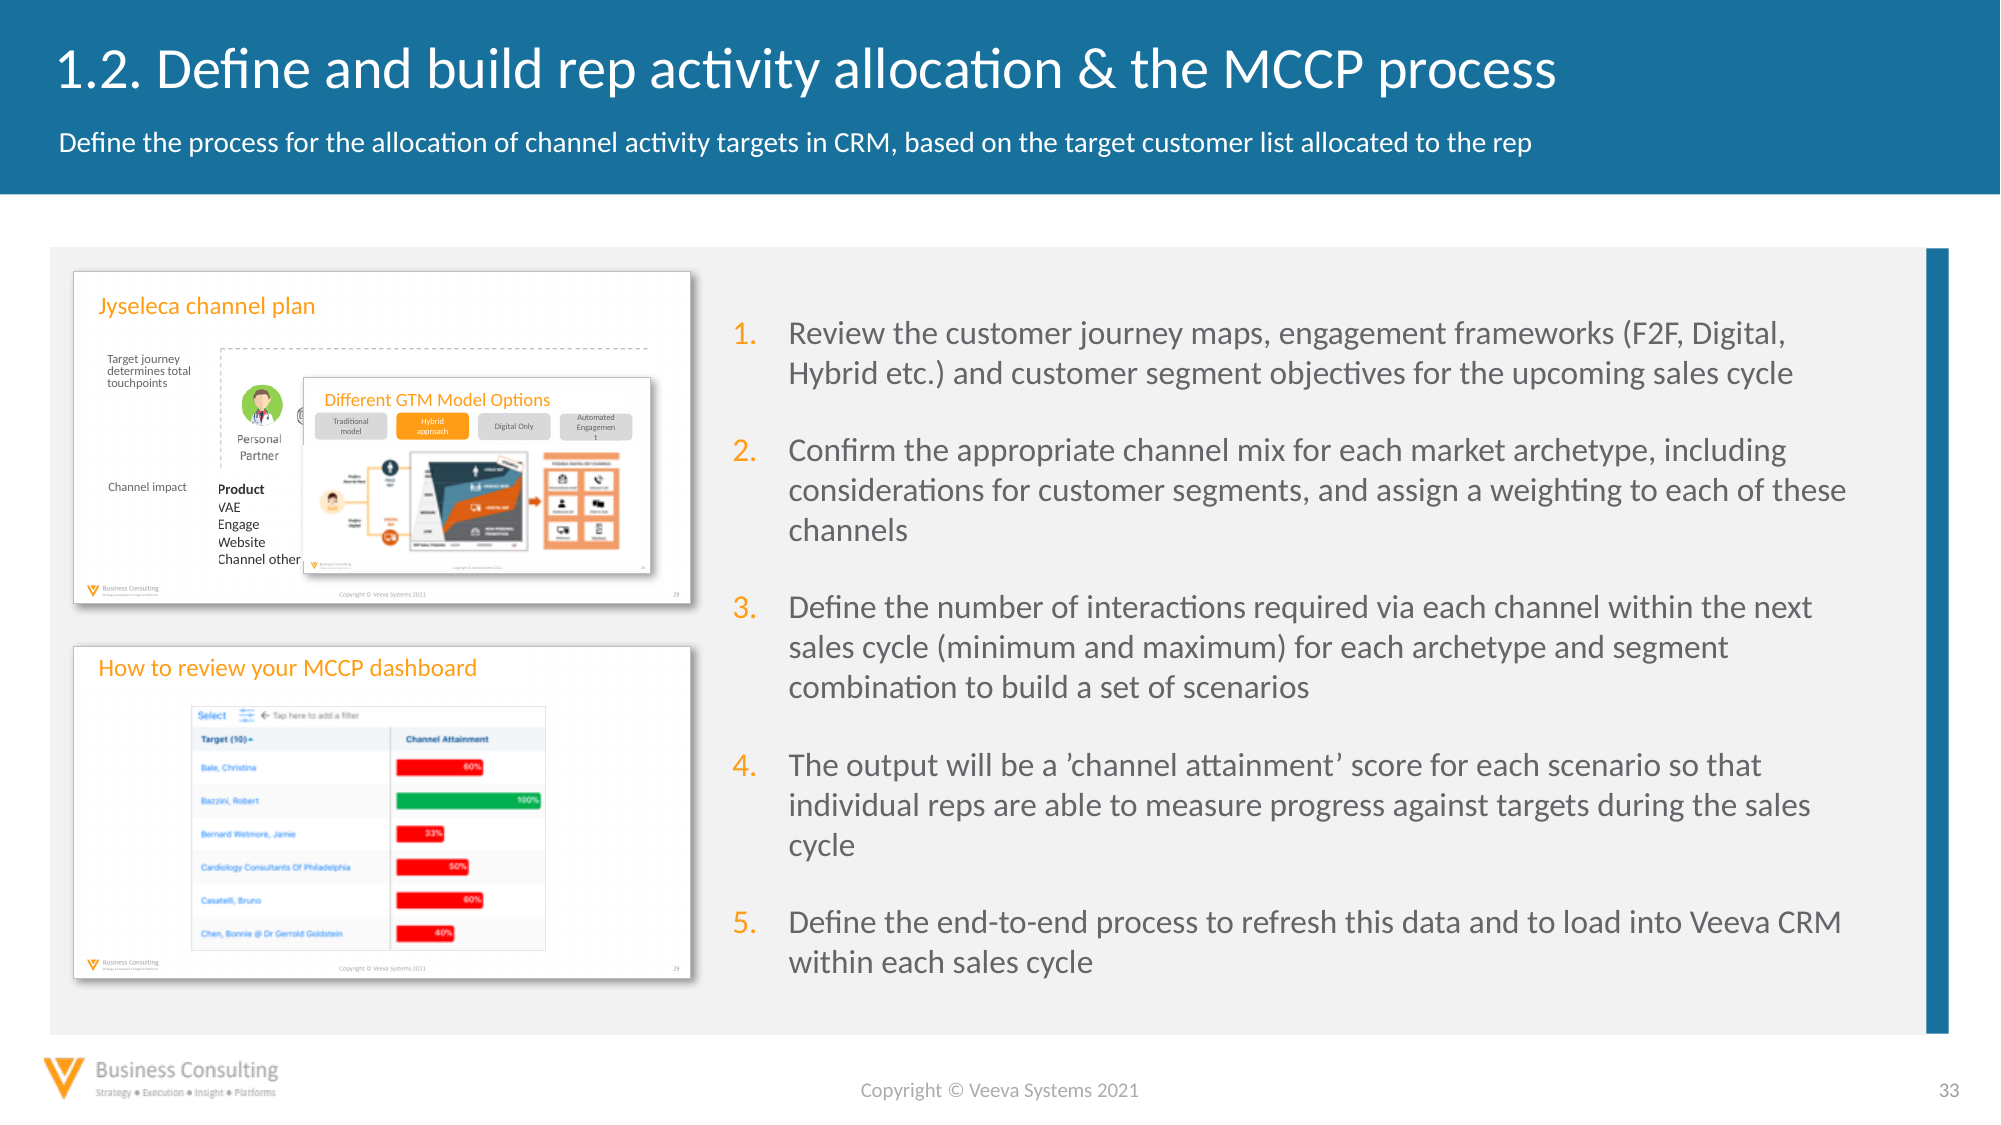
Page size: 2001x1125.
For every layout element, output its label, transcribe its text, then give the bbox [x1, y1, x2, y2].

picture [73, 645, 691, 978]
text_box [50, 247, 1925, 1035]
text_box [0, 0, 2000, 196]
text_box [1925, 247, 1950, 1035]
title 1.2. Define and build rep activity allocation & the MCCP process [39, 26, 1950, 122]
list Define the process for the allocation of channel activity targets in CRM, based on the target customer list allocated to the rep [43, 122, 1990, 218]
picture [73, 271, 691, 604]
text_box Review the customer journey maps, engagement frameworks (F2F, Digital, Hybrid etc.) and customer segment objectives for the upcoming sales cycle Confirm the appropriate channel mix for each market archetype, including considerations for customer segments, and assign a weighting to each of these channels Define the number of interactions required via each channel within the next sales cycle (minimum and maximum) for each archetype and segment combination to build a set of scenarios The output will be a ’channel attainment’ score for each scenario so that individual reps are able to measure progress against targets during the sales cycle Define the end-to-end process to refresh this data and to load into Veeva CRM within each sales cycle [717, 303, 1881, 988]
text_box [303, 377, 651, 574]
